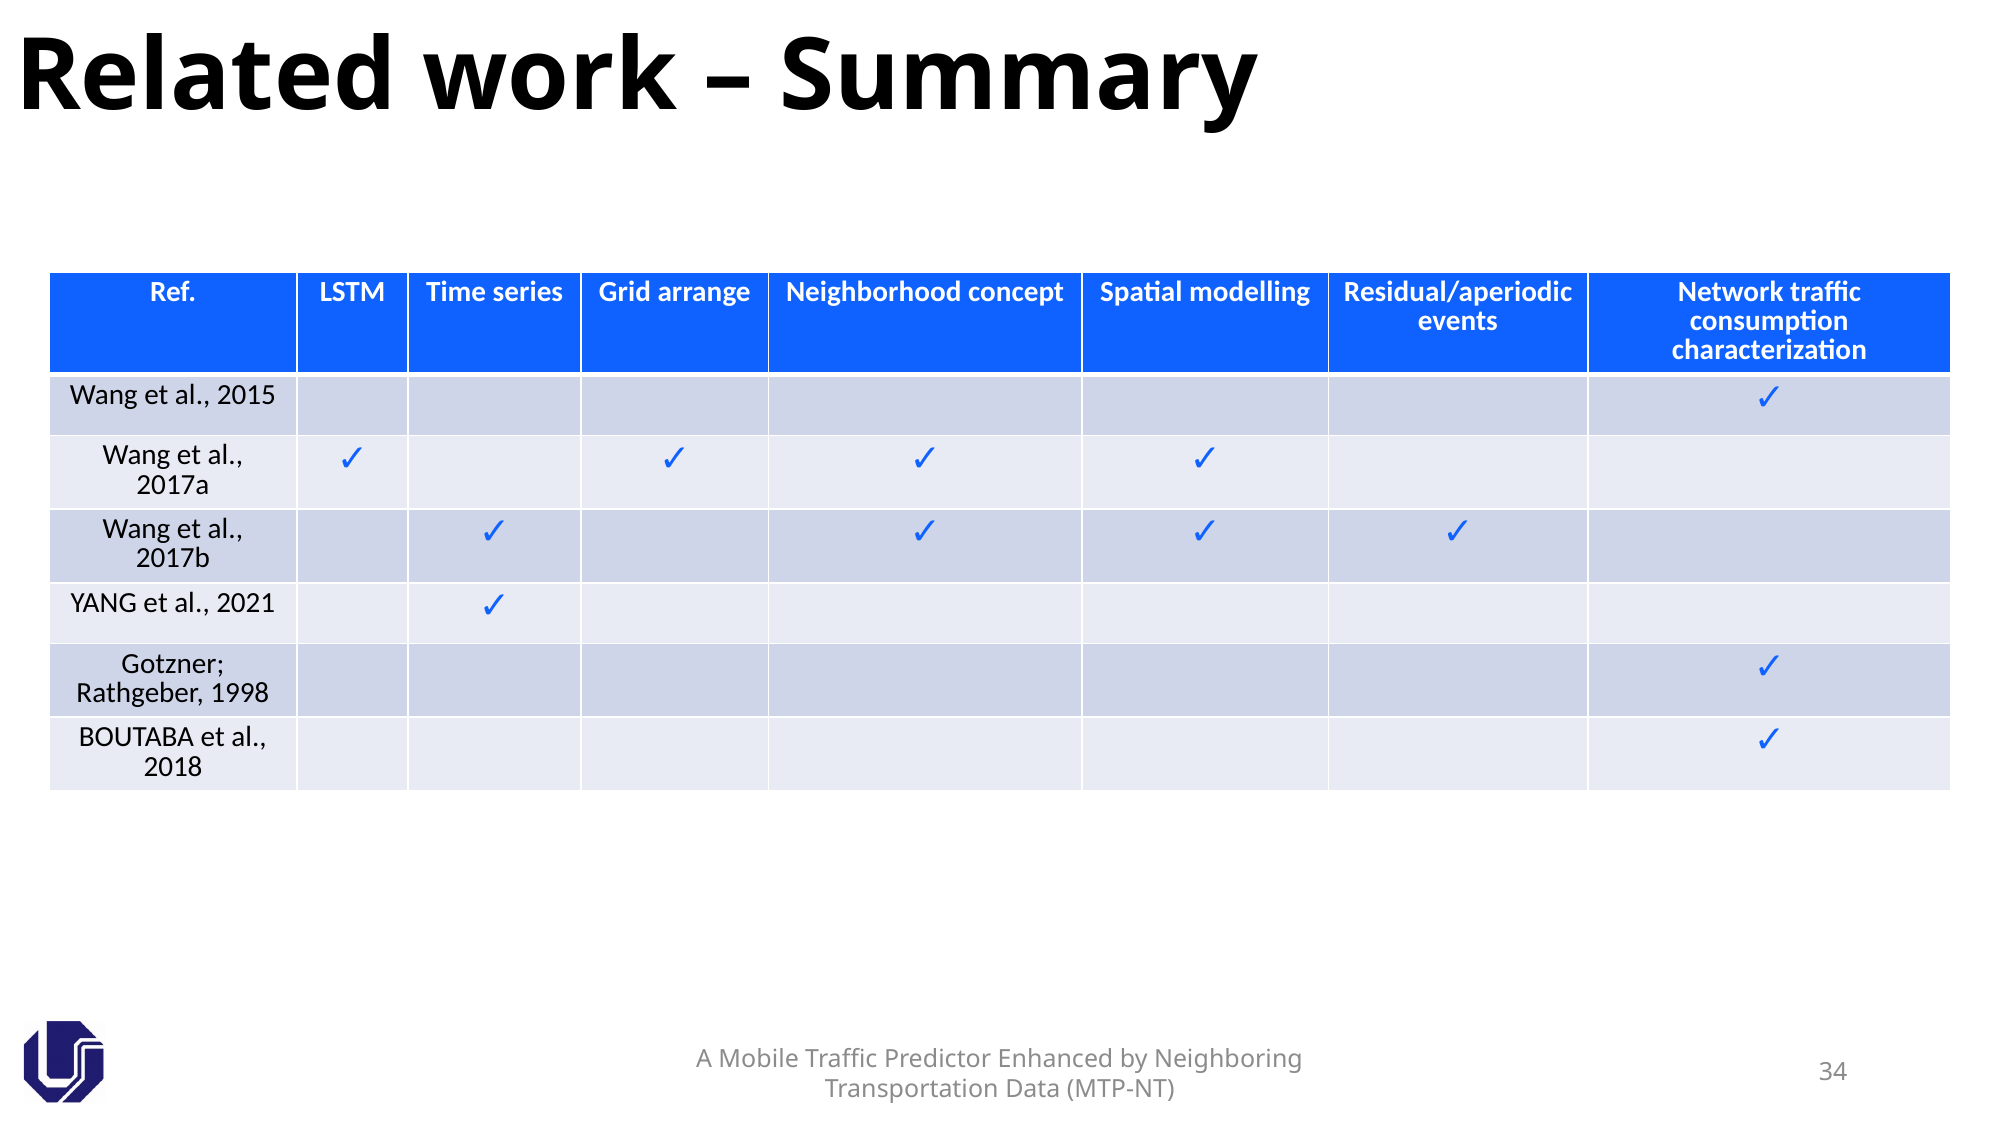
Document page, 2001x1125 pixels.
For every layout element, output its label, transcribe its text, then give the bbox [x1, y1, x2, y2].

table_header Network traffic consumption characterization [1589, 273, 1950, 372]
table_cell [582, 510, 768, 582]
table_header Neighborhood concept [769, 273, 1081, 372]
table_cell ✓ [1329, 510, 1587, 582]
table_cell [1329, 584, 1587, 643]
table_cell [1083, 718, 1328, 790]
table_cell [1589, 584, 1950, 643]
table_cell ✓ [1589, 644, 1950, 716]
table_cell ✓ [1589, 718, 1950, 790]
table_cell [1329, 436, 1587, 508]
table_cell [1083, 644, 1328, 716]
picture [23, 1021, 106, 1103]
table_cell [582, 644, 768, 716]
table_cell ✓ [298, 436, 407, 508]
table_cell [298, 377, 407, 435]
table_cell [769, 584, 1081, 643]
table_cell [298, 510, 407, 582]
table_cell ✓ [1083, 436, 1328, 508]
table_cell [298, 644, 407, 716]
table_cell [1083, 377, 1328, 435]
table_cell [582, 718, 768, 790]
table_cell [769, 718, 1081, 790]
table_cell [1589, 510, 1950, 582]
footer A Mobile Traffic Predictor Enhanced by Neighboring Transportation Data (MTP-NT) [662, 1042, 1338, 1103]
table_cell ✓ [769, 510, 1081, 582]
table_cell [298, 584, 407, 643]
table_cell [1589, 436, 1950, 508]
table_cell [1329, 377, 1587, 435]
table_cell [769, 377, 1081, 435]
table_cell ✓ [769, 436, 1081, 508]
table_header Spatial modelling [1083, 273, 1328, 372]
table_cell BOUTABA et al., 2018 [50, 718, 296, 790]
table_cell [769, 644, 1081, 716]
table_cell Wang et al., 2017a [50, 436, 296, 508]
table_cell ✓ [1083, 510, 1328, 582]
table_cell [409, 377, 580, 435]
text_box Related work – Summary [0, 17, 1542, 122]
table_header Time series [409, 273, 580, 372]
table_cell Gotzner; Rathgeber, 1998 [50, 644, 296, 716]
table_cell Wang et al., 2017b [50, 510, 296, 582]
table_cell [1329, 644, 1587, 716]
table_cell [298, 718, 407, 790]
table_cell ✓ [409, 510, 580, 582]
table_header Ref. [50, 273, 296, 372]
table_cell ✓ [409, 584, 580, 643]
table_header Grid arrange [582, 273, 768, 372]
table_cell [582, 584, 768, 643]
table_cell [1083, 584, 1328, 643]
table_cell ✓ [582, 436, 768, 508]
table_cell [409, 644, 580, 716]
table_cell Wang et al., 2015 [50, 377, 296, 435]
table_cell [409, 436, 580, 508]
slide_number 34 [1412, 1042, 1863, 1103]
table_cell [582, 377, 768, 435]
table_cell ✓ [1589, 377, 1950, 435]
table_header Residual/aperiodic events [1329, 273, 1587, 372]
table_cell YANG et al., 2021 [50, 584, 296, 643]
table_header LSTM [298, 273, 407, 372]
table_cell [409, 718, 580, 790]
table_cell [1329, 718, 1587, 790]
